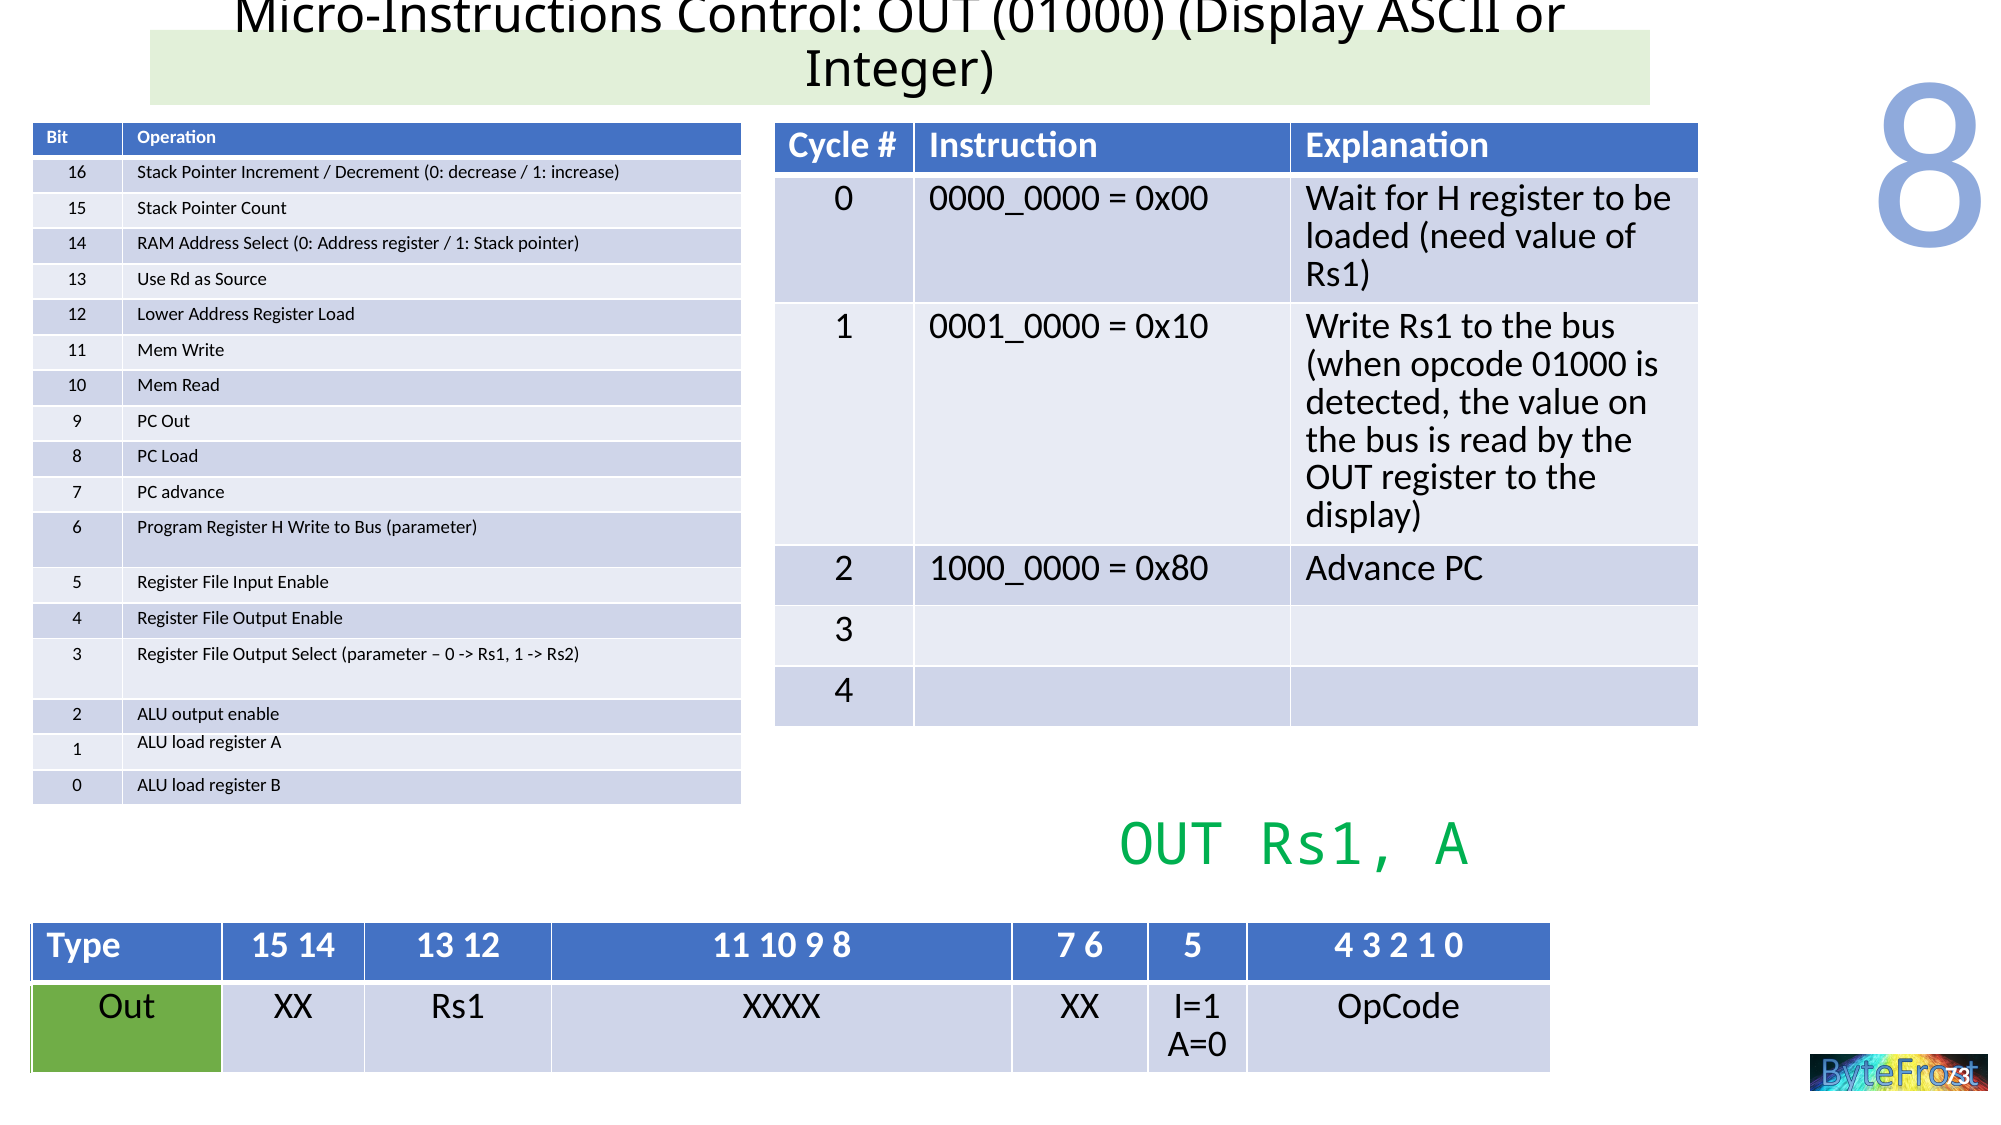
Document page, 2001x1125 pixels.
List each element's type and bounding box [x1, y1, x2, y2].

table_cell [123, 442, 741, 476]
table_cell [1149, 985, 1246, 1072]
text_box [1535, 1044, 1986, 1105]
table_header [223, 923, 364, 980]
table_cell [123, 229, 741, 263]
table_cell [33, 229, 122, 263]
table_cell [33, 300, 122, 334]
table_cell [33, 513, 122, 567]
table_cell [33, 160, 122, 192]
picture [1810, 1054, 1988, 1091]
table_cell [123, 265, 741, 298]
table_cell [775, 304, 913, 544]
table_cell [123, 478, 741, 511]
table_header [365, 923, 551, 980]
table_header [1291, 123, 1698, 172]
table_cell [123, 160, 741, 192]
table_cell [223, 985, 364, 1072]
text_box [1069, 799, 1485, 884]
table_header [1149, 923, 1246, 980]
table_header [33, 123, 122, 155]
table_cell [33, 407, 122, 440]
table_cell [915, 667, 1290, 726]
table_cell [123, 371, 741, 405]
table_cell [33, 442, 122, 476]
table_cell [33, 371, 122, 405]
table_cell [123, 568, 741, 602]
table_cell [775, 546, 913, 605]
table_header [1013, 923, 1147, 980]
table_cell [123, 336, 741, 369]
table_cell [33, 336, 122, 369]
table_cell [33, 700, 122, 733]
table_cell [123, 700, 741, 733]
table_cell [1291, 304, 1698, 544]
table_header [33, 923, 221, 980]
table_cell [915, 546, 1290, 605]
table_cell [123, 735, 741, 769]
table_cell [33, 478, 122, 511]
table_cell [33, 265, 122, 298]
table_cell [775, 178, 913, 302]
title [150, 29, 1650, 105]
table_cell [123, 604, 741, 638]
table_cell [33, 568, 122, 602]
table_cell [33, 735, 122, 769]
table_header [123, 123, 741, 155]
table_cell [123, 300, 741, 334]
table_cell [33, 604, 122, 638]
table_cell [123, 513, 741, 567]
table_cell [123, 194, 741, 227]
table_cell [33, 194, 122, 227]
table_header [1248, 923, 1550, 980]
table_cell [915, 304, 1290, 544]
table_cell [33, 639, 122, 698]
table_cell [33, 985, 221, 1072]
table_header [552, 923, 1011, 980]
table_cell [1013, 985, 1147, 1072]
text_box [1855, 0, 2000, 303]
table_cell [552, 985, 1011, 1072]
table_cell [33, 771, 122, 804]
table_cell [365, 985, 551, 1072]
table_header [775, 123, 913, 172]
table_header [915, 123, 1290, 172]
table_cell [1248, 985, 1550, 1072]
table_cell [775, 606, 913, 665]
table_cell [1291, 606, 1698, 665]
table_cell [123, 407, 741, 440]
table_cell [775, 667, 913, 726]
table_cell [915, 178, 1290, 302]
table_cell [1291, 178, 1698, 302]
table_cell [123, 639, 741, 698]
table_cell [1291, 546, 1698, 605]
table_cell [123, 771, 741, 804]
table_cell [1291, 667, 1698, 726]
table_cell [915, 606, 1290, 665]
